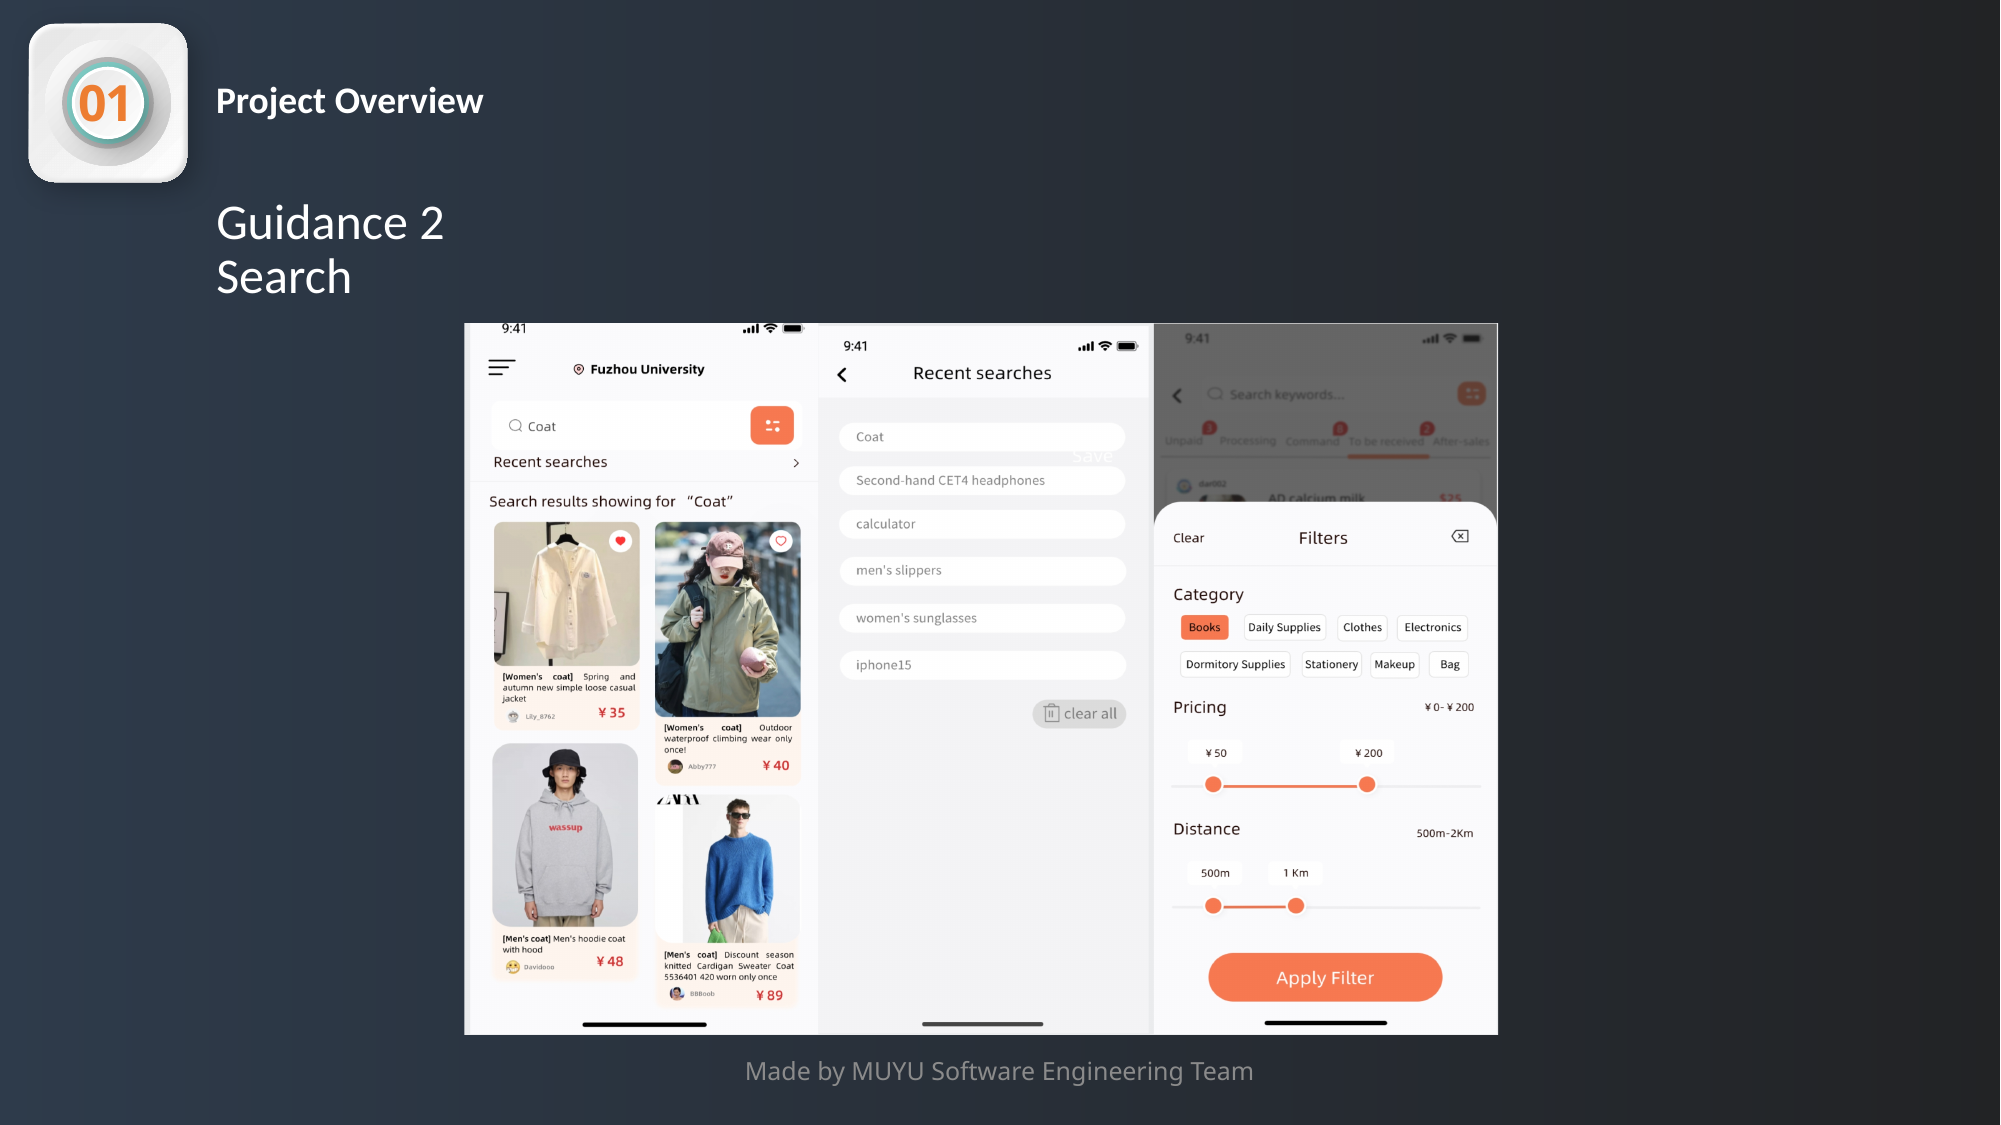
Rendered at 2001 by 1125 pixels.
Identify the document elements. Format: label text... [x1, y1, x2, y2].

text_box Guidance 2 Search [201, 188, 603, 264]
text_box Project Overview [211, 68, 501, 129]
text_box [28, 23, 188, 183]
footer Made by MUYU Software Engineering Team [662, 1042, 1338, 1103]
picture [464, 323, 1499, 1035]
